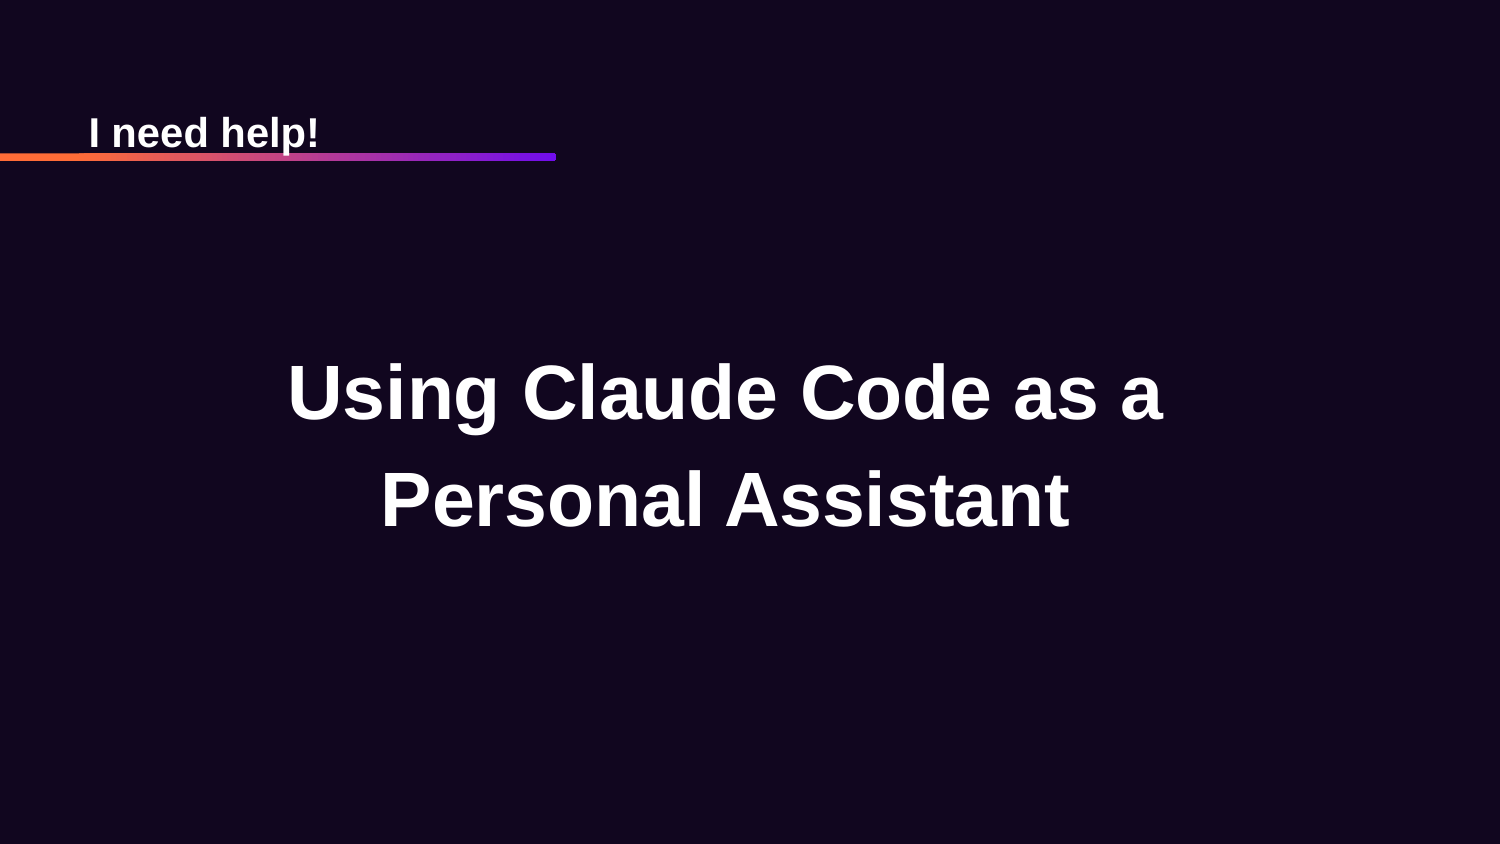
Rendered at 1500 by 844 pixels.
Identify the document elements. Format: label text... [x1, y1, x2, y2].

text_box [0, 153, 88, 161]
title Using Claude Code as a Personal Assistant [128, 323, 1336, 553]
title I need help! [88, 72, 760, 167]
